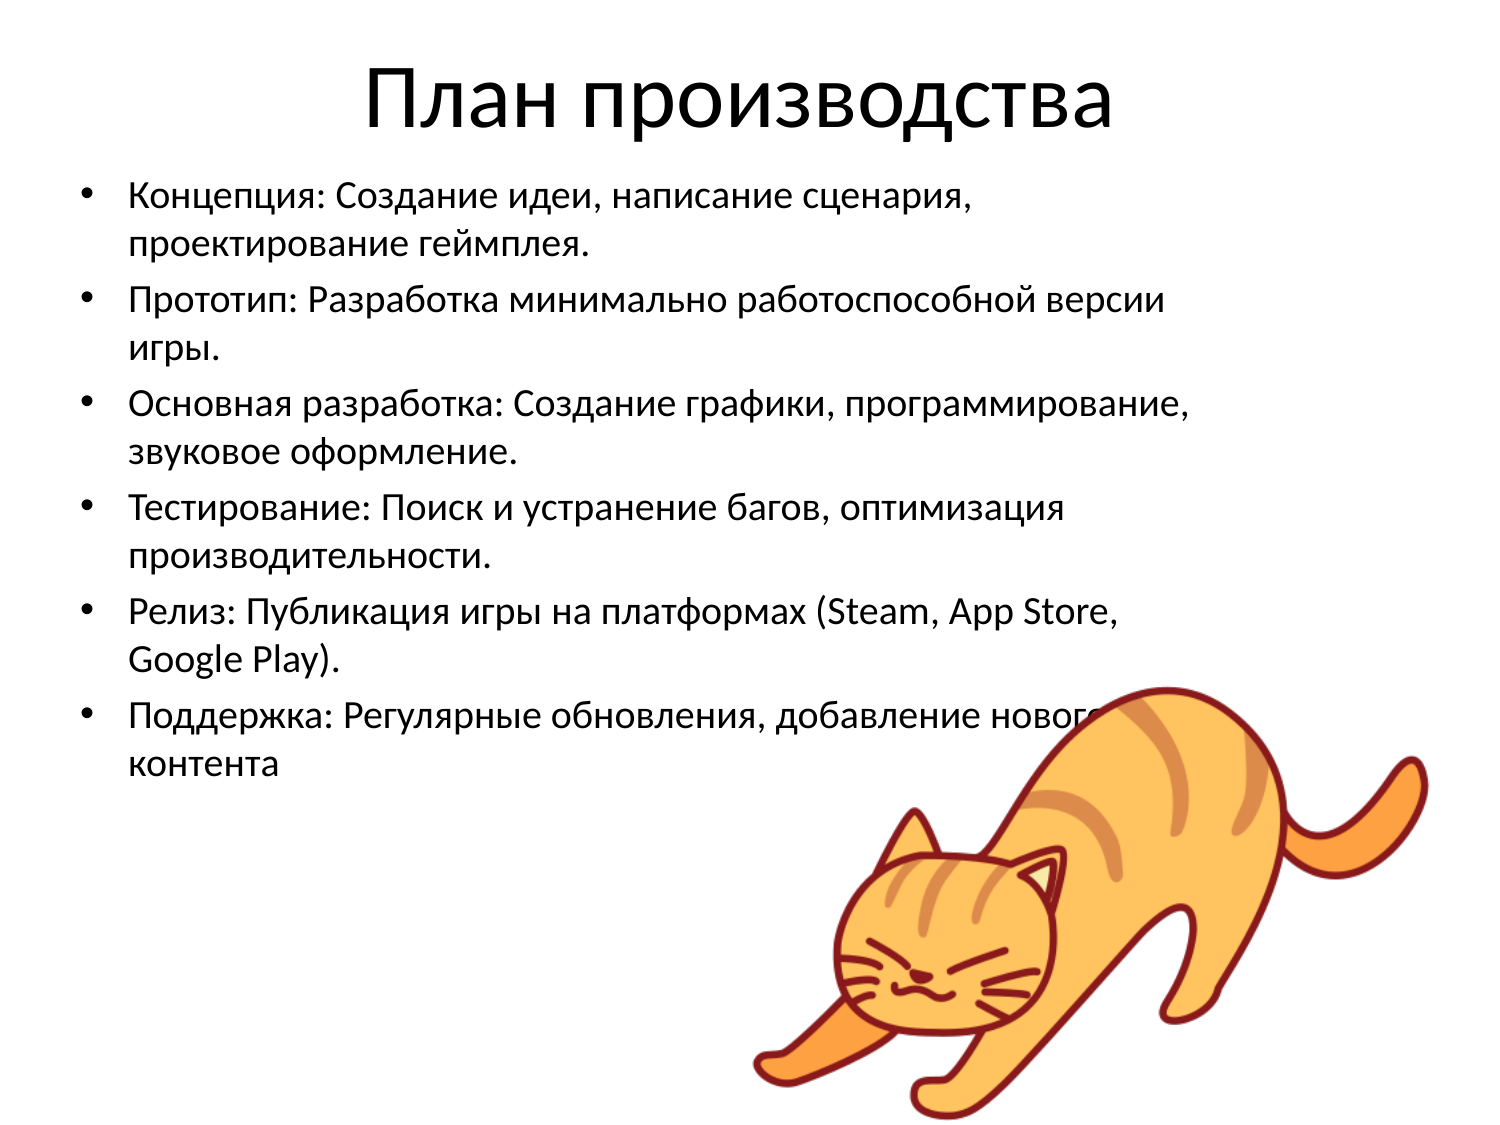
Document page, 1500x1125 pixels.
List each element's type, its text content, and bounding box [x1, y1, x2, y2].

picture [749, 562, 1432, 1125]
title План производства [64, 0, 1415, 185]
list Концепция: Создание идеи, написание сценария, проектирование геймплея. Прототип: Разработка минимально работоспособной версии игры. Основная разработка: Создание графики, программирование, звуковое оформление. Тестирование: Поиск и устранение багов, оптимизация производительности. Релиз: Публикация игры на платформах (Steam, App Store, Google Play). Поддержка: Регулярные обновления, добавление нового контента [64, 160, 1213, 792]
